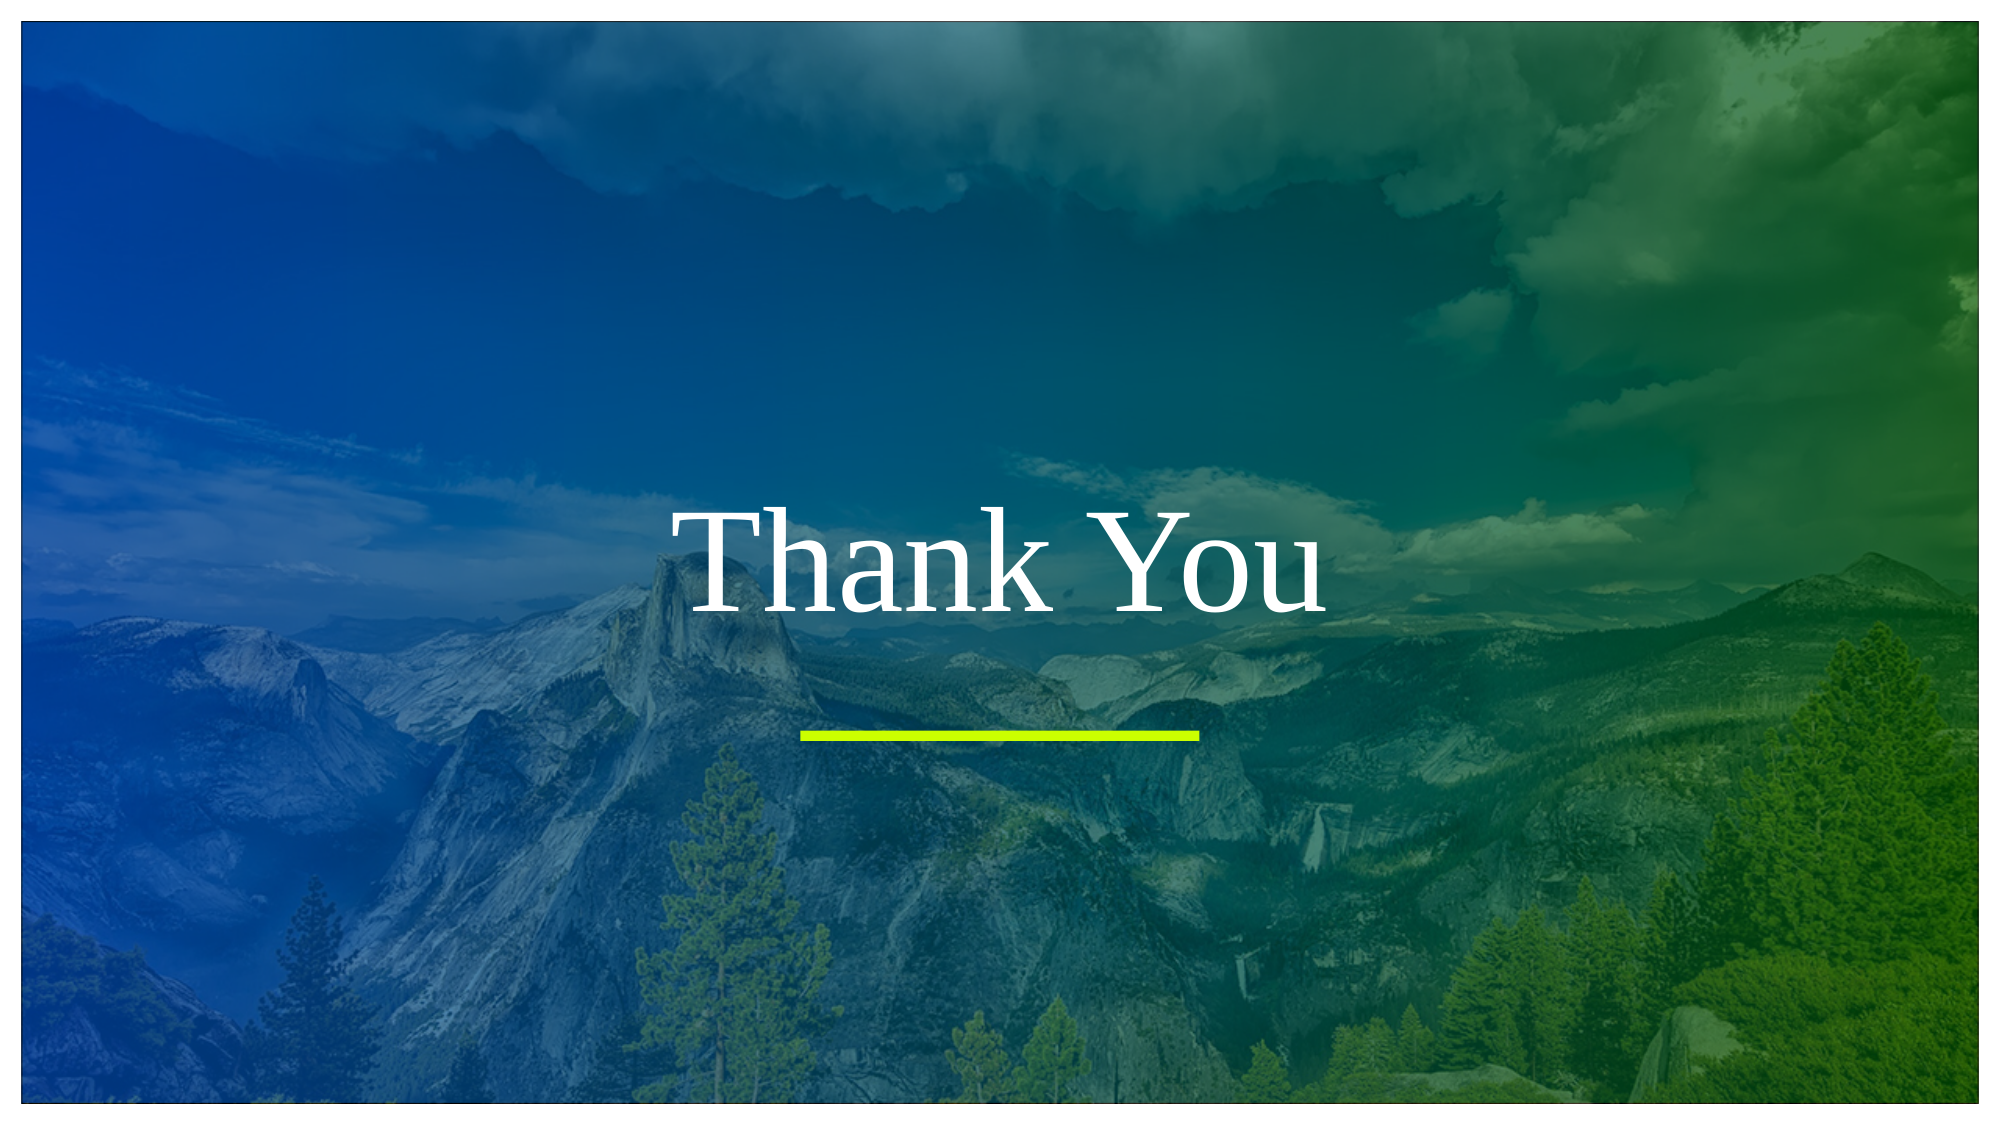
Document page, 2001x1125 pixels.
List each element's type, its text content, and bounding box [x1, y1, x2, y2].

title Thank You [170, 375, 1830, 750]
picture [21, 21, 1979, 1104]
